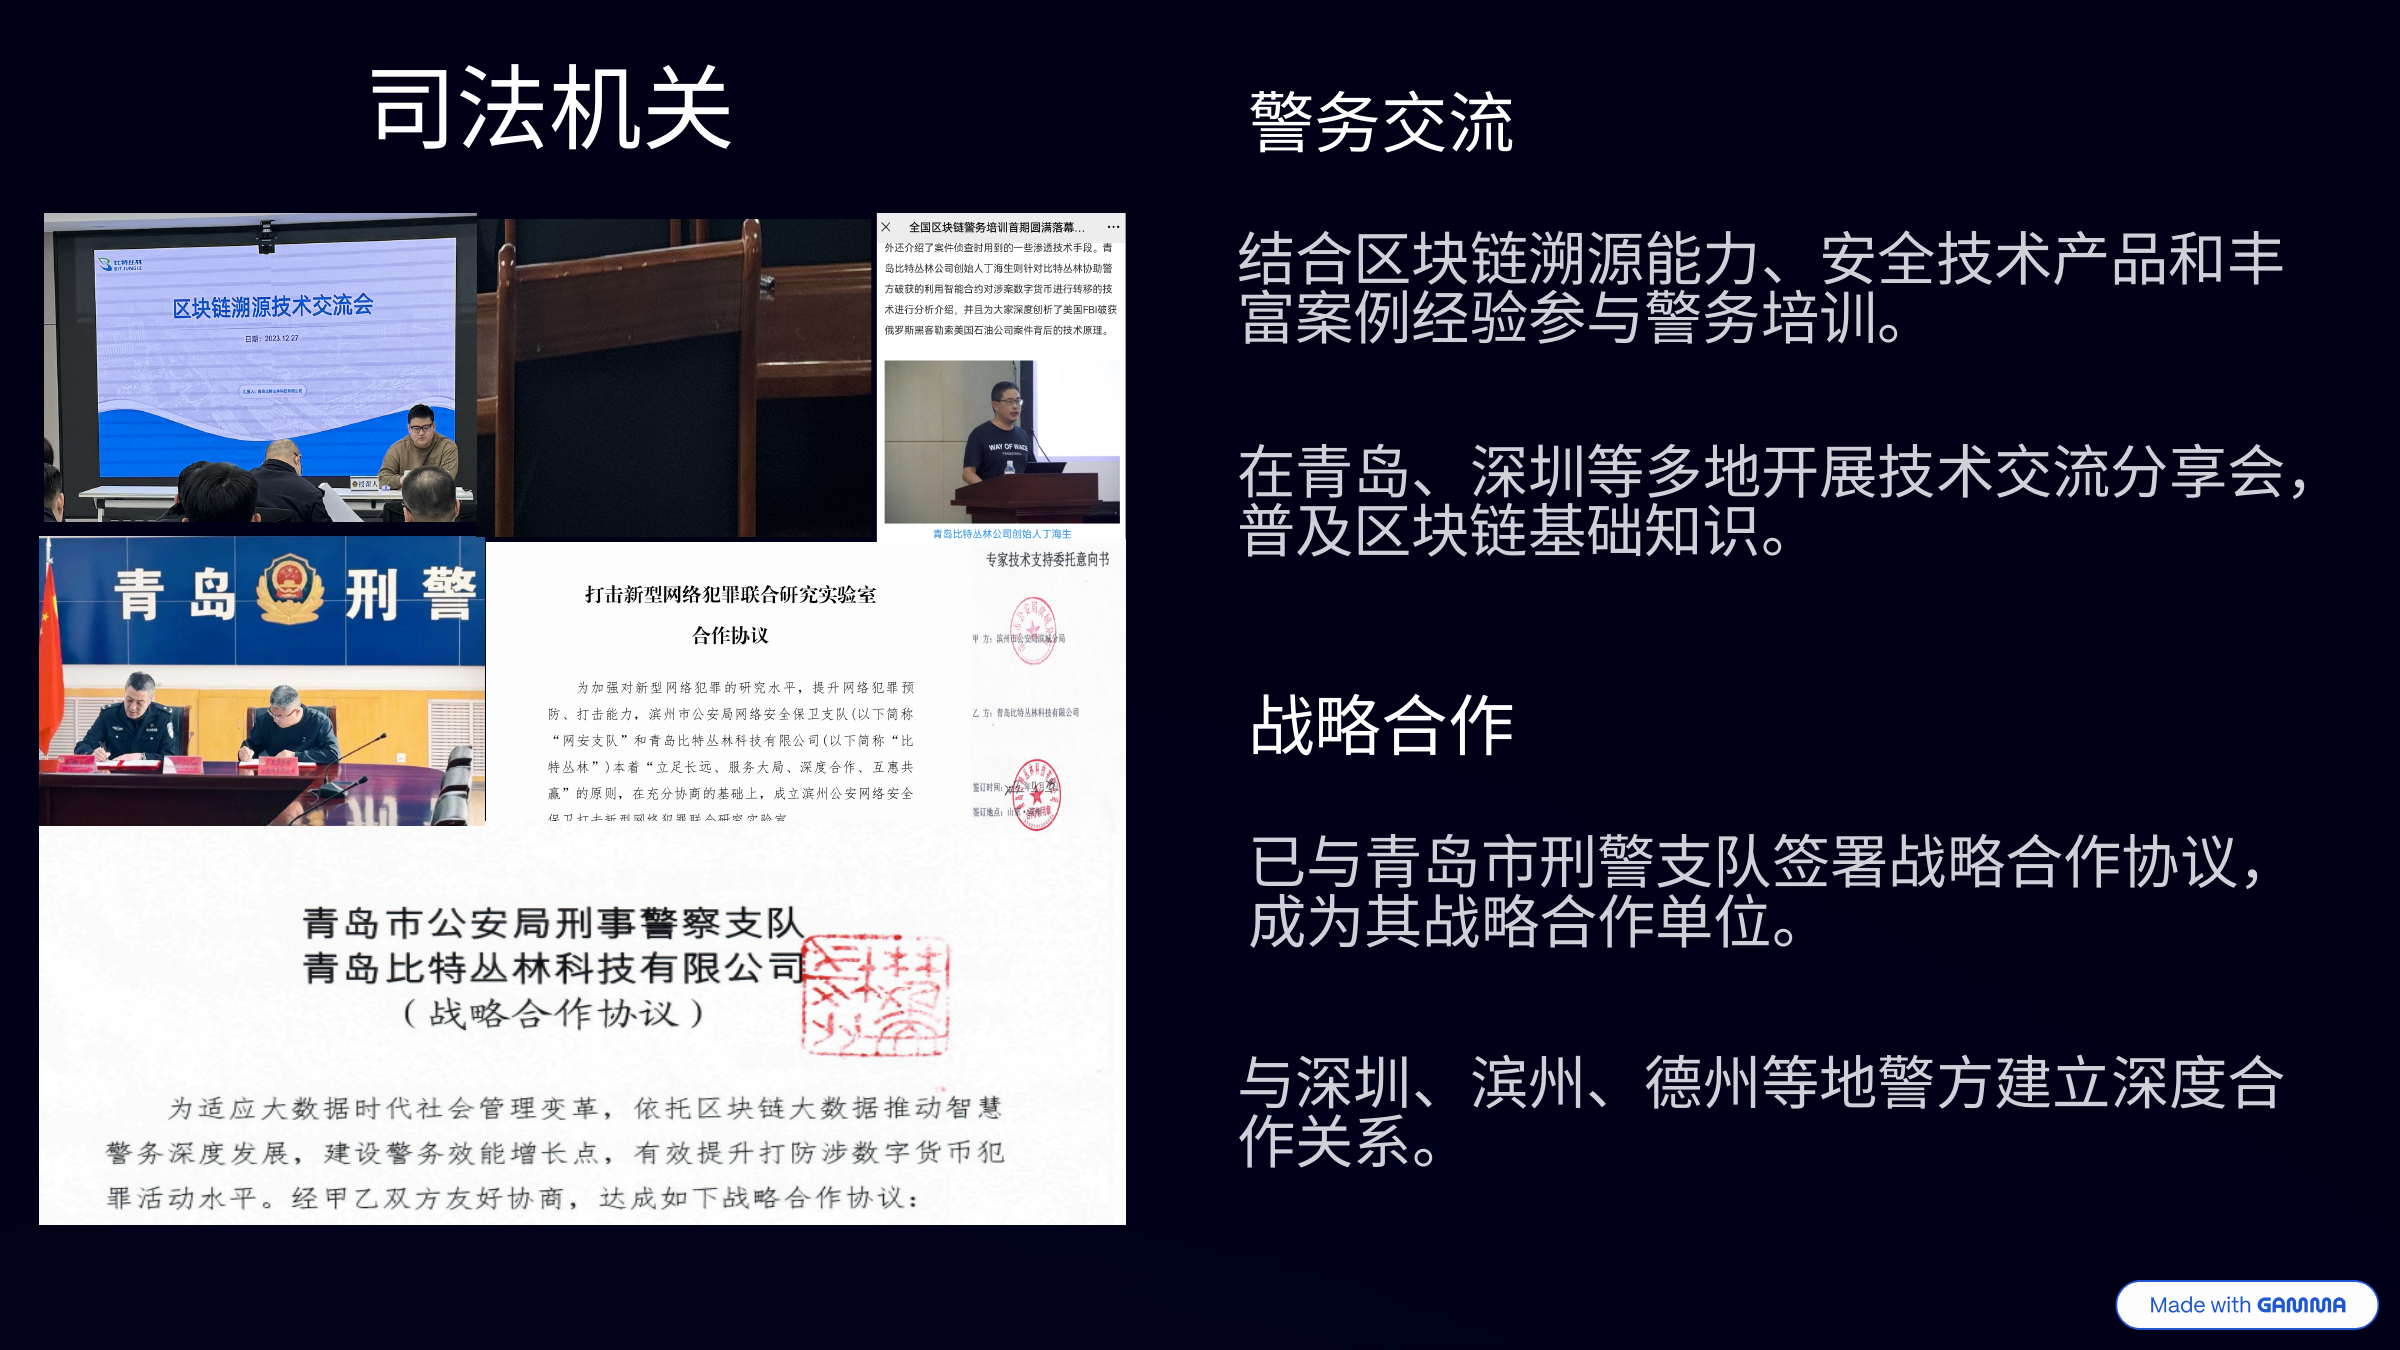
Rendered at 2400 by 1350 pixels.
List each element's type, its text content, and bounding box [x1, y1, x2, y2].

text_box 在青岛、深圳等多地开展技术交流分享会， 普及区块链基础知识。 [1237, 445, 2299, 712]
text_box 结合区块链溯源能力、安全技术产品和丰富案例经验参与警务培训。 [1237, 232, 2299, 352]
text_box 战略合作 [1248, 712, 1714, 826]
text_box 已与青岛市刑警支队签署战略合作协议，成为其战略合作单位。 [1248, 835, 2310, 999]
picture [38, 213, 1126, 1225]
text_box 与深圳、滨州、德州等地警方建立深度合 作关系。 [1237, 1056, 2361, 1219]
text_box 司法机关 [364, 45, 760, 162]
text_box 警务交流 [1248, 103, 1714, 191]
picture [2106, 1271, 2389, 1339]
